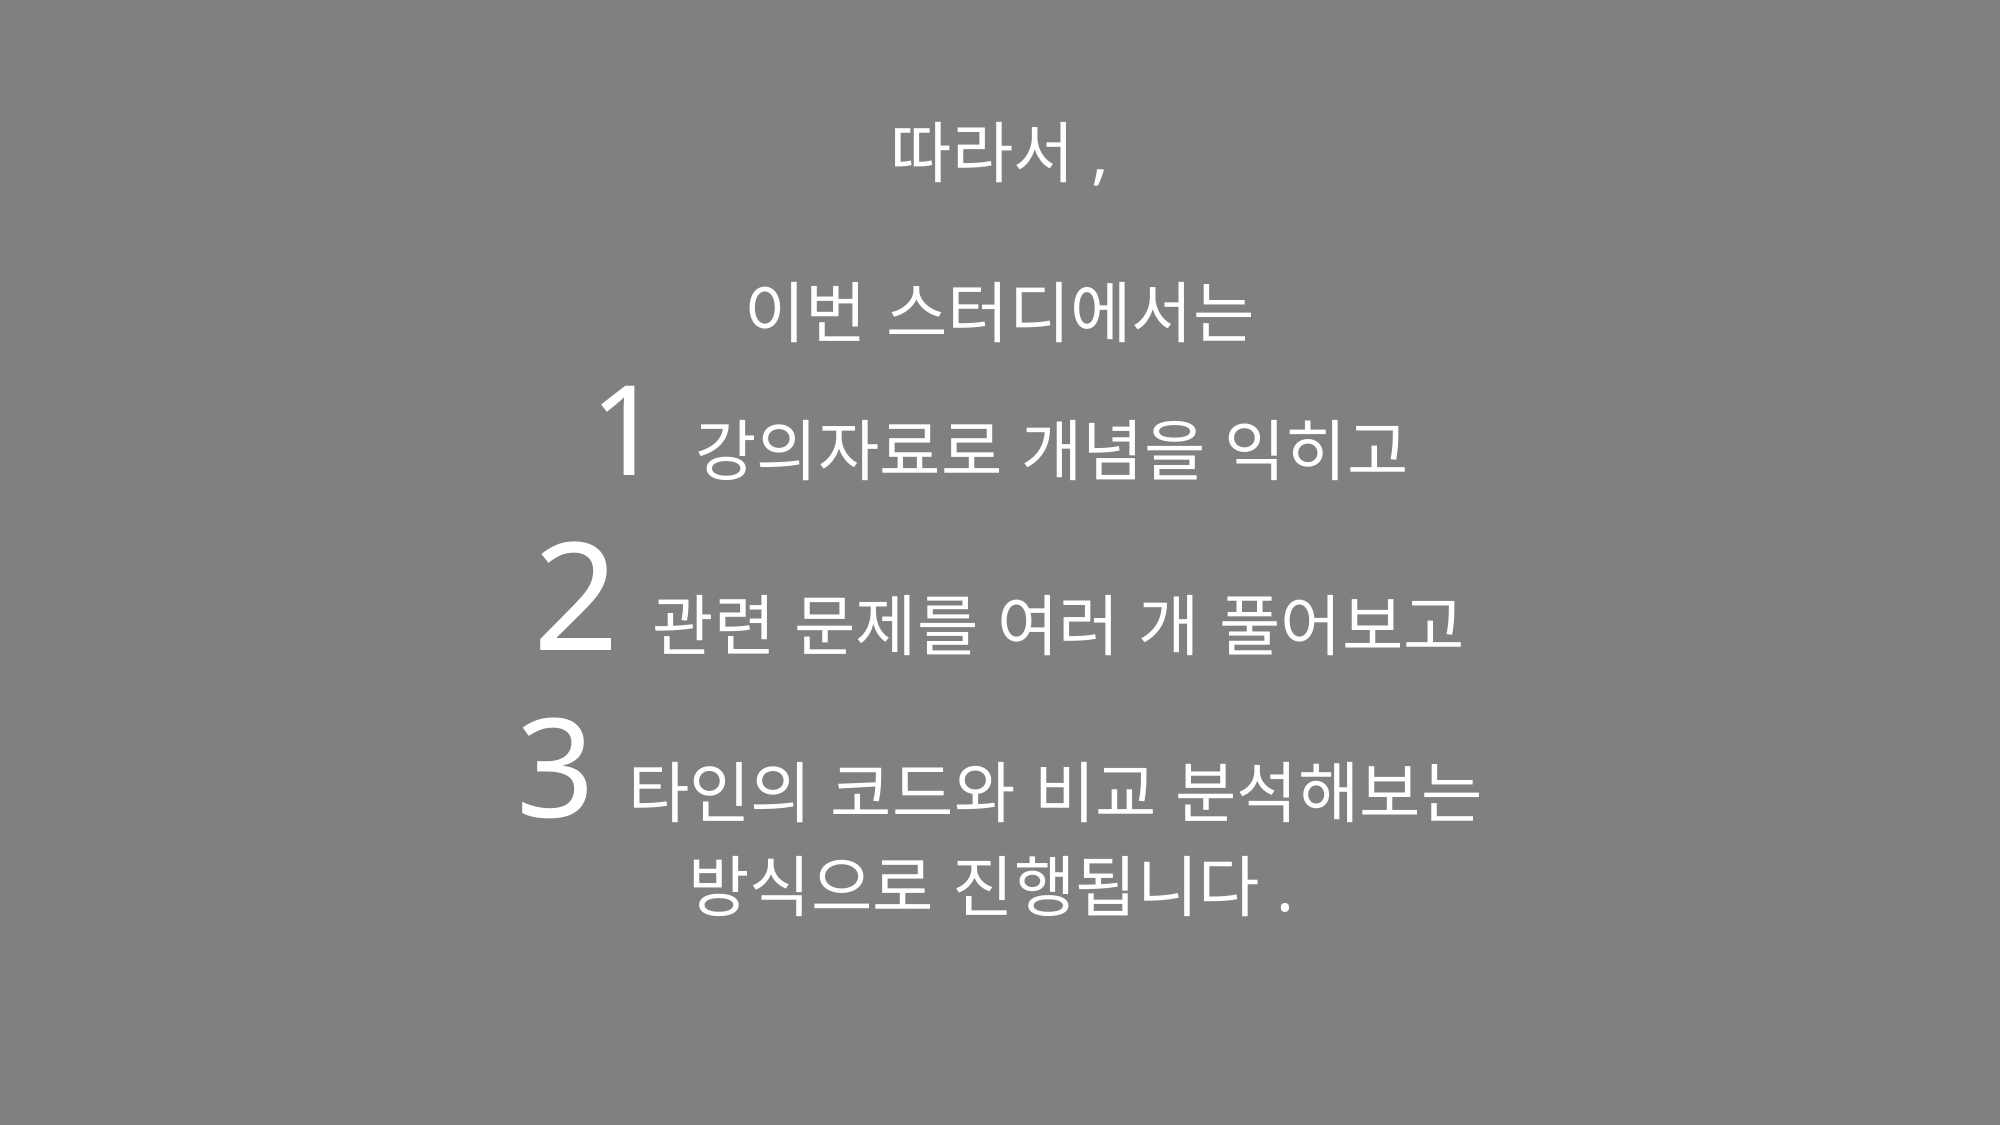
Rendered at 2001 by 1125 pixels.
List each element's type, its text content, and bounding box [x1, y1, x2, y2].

text_box 따라서, 이번 스터디에서는 1 강의자료로 개념을 익히고 2 관련 문제를 여러 개 풀어보고 3 타인의 코드와 비교 분석해보는 방식으로 진행됩니다. [501, 103, 1499, 1013]
